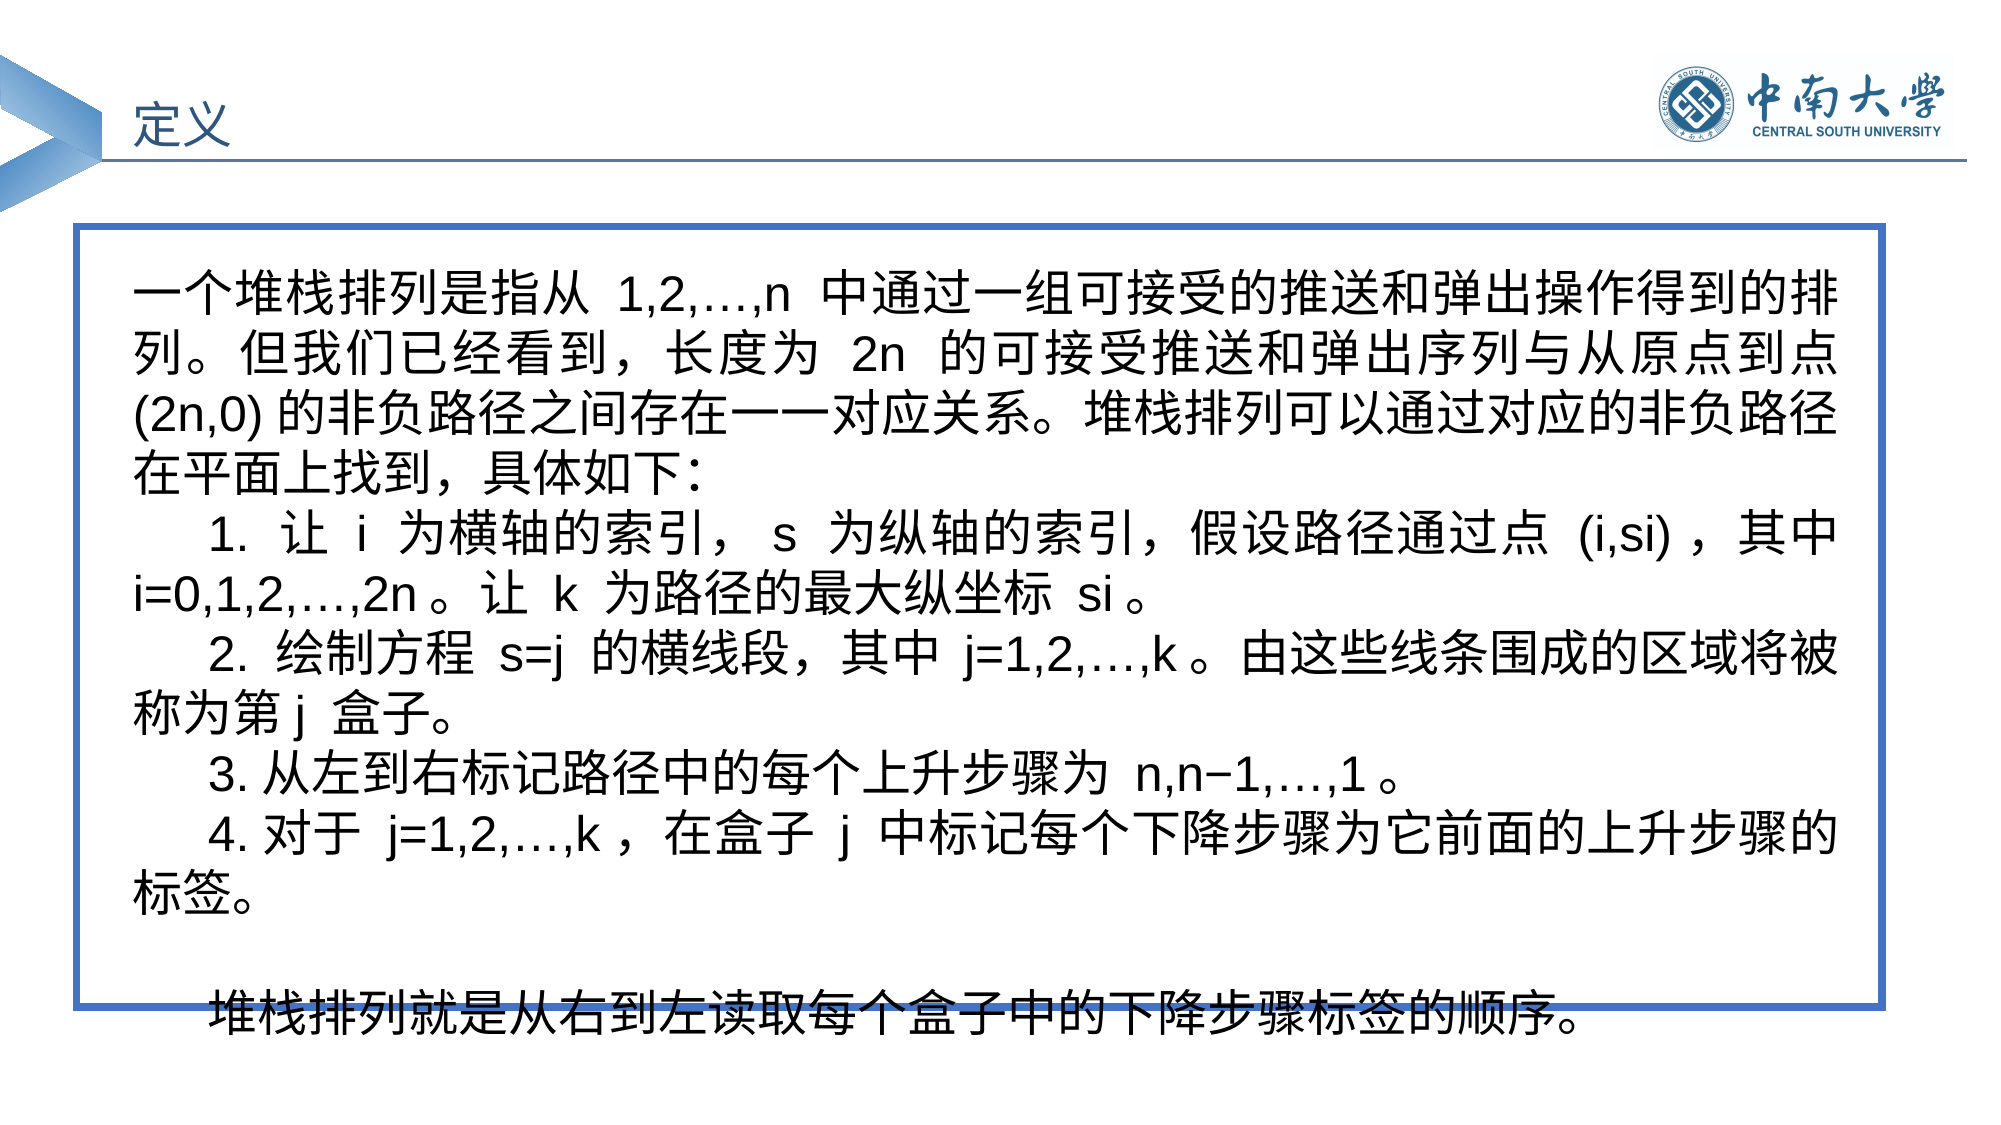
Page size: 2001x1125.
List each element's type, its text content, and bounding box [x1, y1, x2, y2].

picture [1653, 55, 1953, 150]
text_box [76, 226, 1883, 1008]
text_box 一个堆栈排列是指从 1,2,…,n 中通过一组可接受的推送和弹出操作得到的排列。但我们已经看到，长度为 2n 的可接受推送和弹出序列与从原点到点 (2n,0)的非负路径之间存在一一对应关系。堆栈排列可以通过对应的非负路径在平面上找到，具体如下： 1. 让 i 为横轴的索引，s 为纵轴的索引，假设路径通过点 (i,si)，其中 i=0,1,2,…,2n。让 k 为路径的最大纵坐标 si。 2. 绘制方程 s=j 的横线段，其中 j=1,2,…,k。由这些线条围成的区域将被称为第j 盒子。 3.从左到右标记路径中的每个上升步骤为 n,n−1,…,1。 4.对于 j=1,2,…,k，在盒子 j 中标记每个下降步骤为它前面的上升步骤的标签。 堆栈排列就是从右到左读取每个盒子中的下降步骤标签的顺序。 [118, 253, 1855, 993]
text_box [0, 55, 102, 212]
text_box 定义 [118, 85, 1118, 160]
